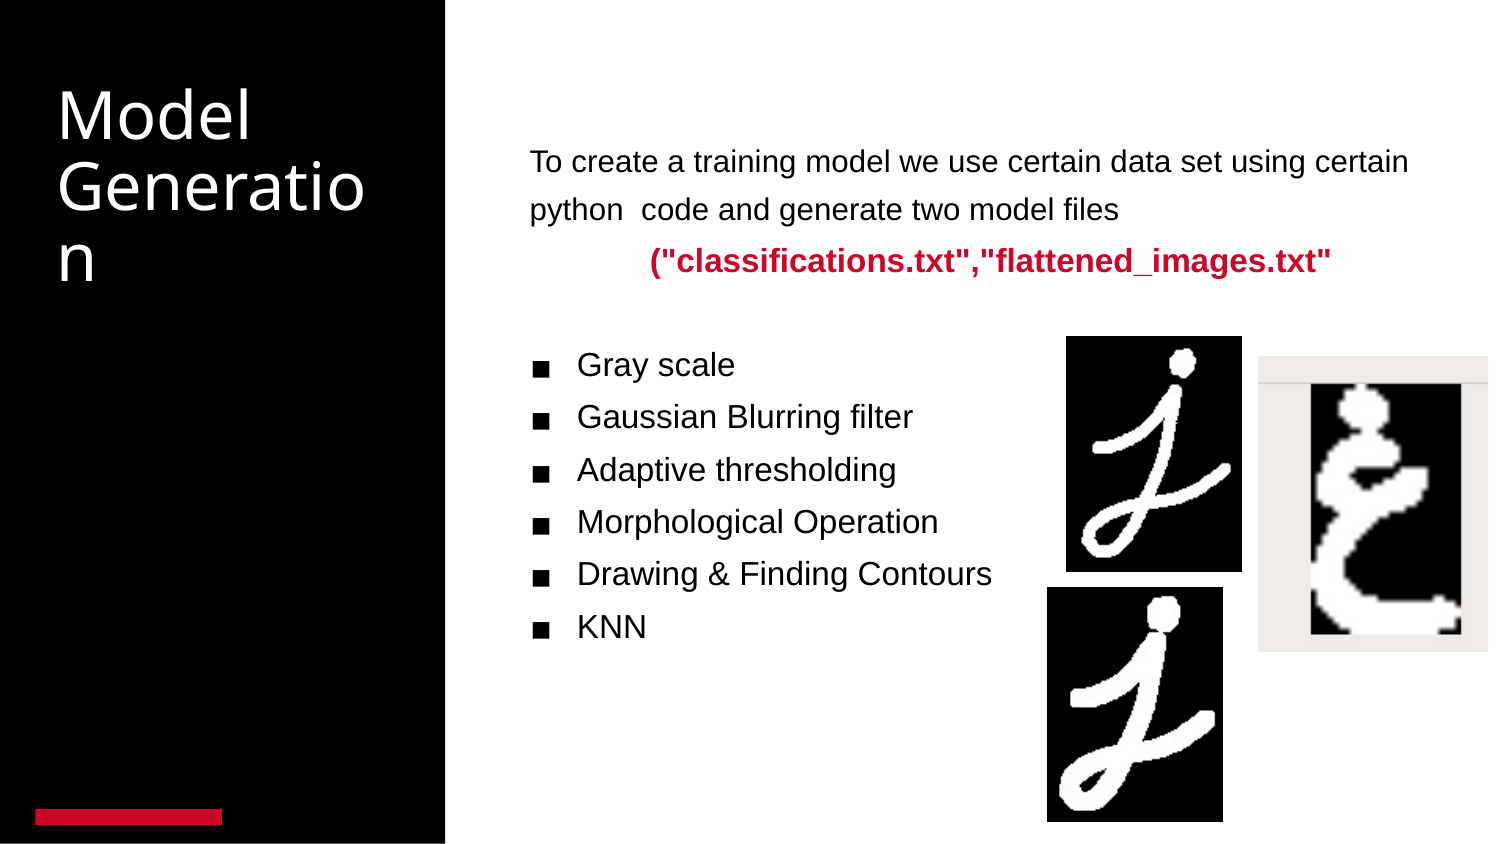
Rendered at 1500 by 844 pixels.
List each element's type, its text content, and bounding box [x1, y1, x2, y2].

picture [1066, 336, 1242, 572]
text_box To create a training model we use certain data set using certain python code and generate two model files ("classifications.txt","flattened_images.txt" Gray scale Gaussian Blurring filter Adaptive thresholding Morphological Operation Drawing & Finding Contours KNN [514, 69, 1459, 717]
picture [1046, 587, 1223, 823]
text_box Model Generation [41, 67, 396, 305]
picture [1257, 355, 1488, 652]
